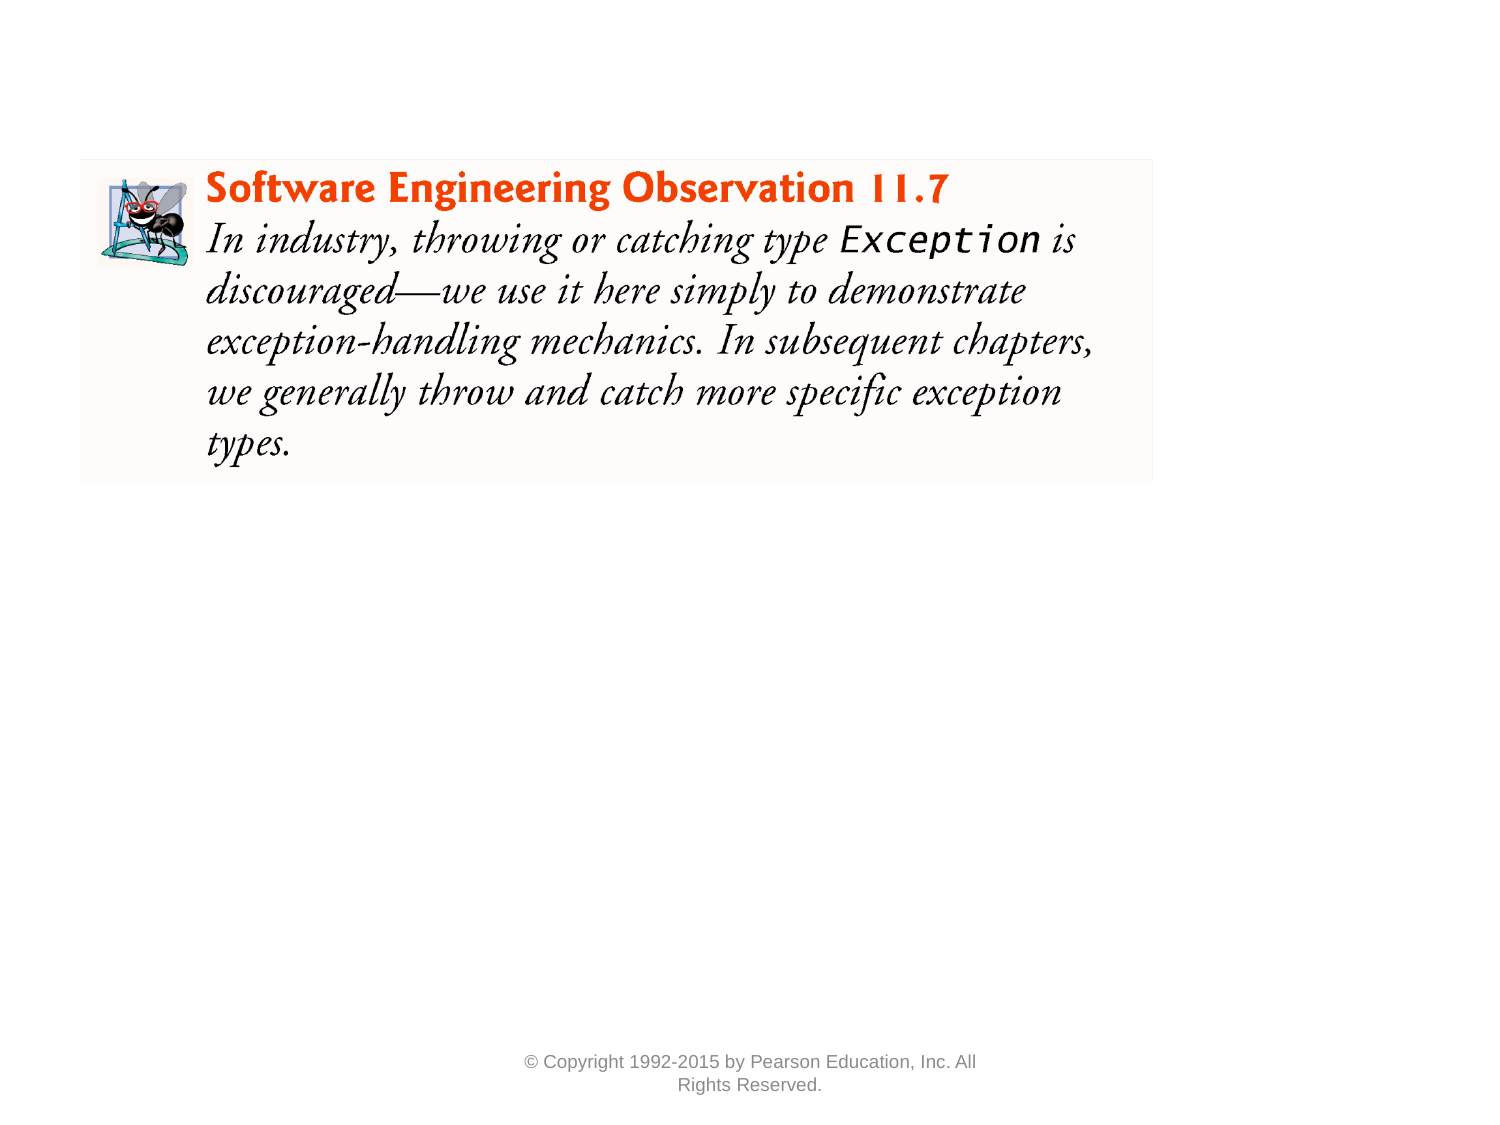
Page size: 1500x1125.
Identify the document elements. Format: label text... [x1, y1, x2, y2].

picture [0, 106, 1500, 1018]
footer © Copyright 1992-2015 by Pearson Education, Inc. All Rights Reserved. [496, 1042, 1004, 1103]
